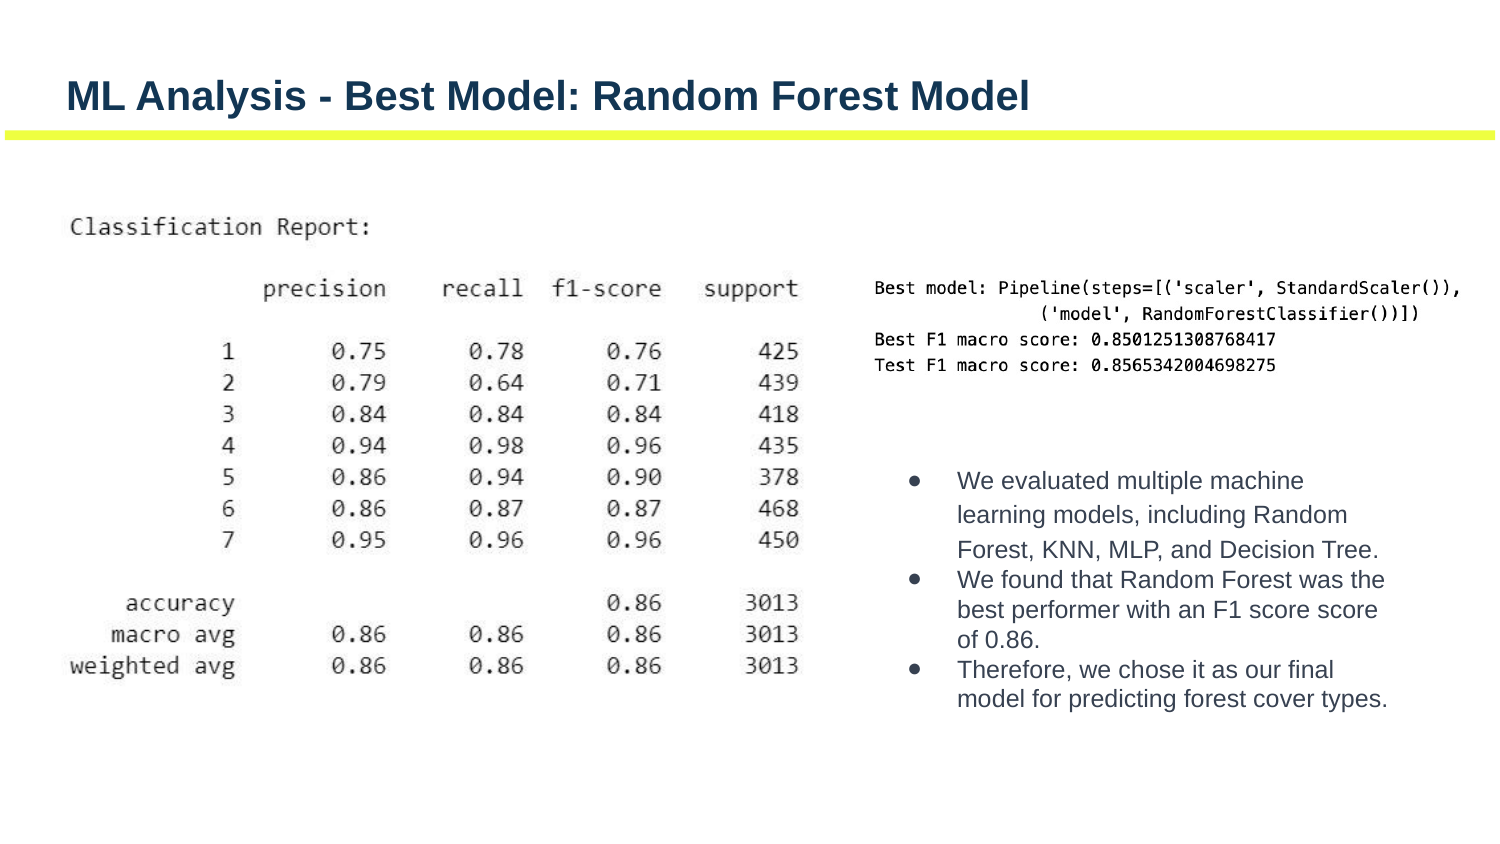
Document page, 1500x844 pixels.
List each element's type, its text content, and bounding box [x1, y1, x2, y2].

picture [866, 272, 1466, 382]
text_box [4, 130, 1496, 141]
picture [50, 205, 850, 712]
title ML Analysis - Best Model: Random Forest Model [51, 46, 1449, 130]
text_box We evaluated multiple machine learning models, including Random Forest, KNN, MLP, and Decision Tree. We found that Random Forest was the best performer with an F1 score score of 0.86. Therefore, we chose it as our final model for predicting forest cover types. [867, 444, 1412, 728]
